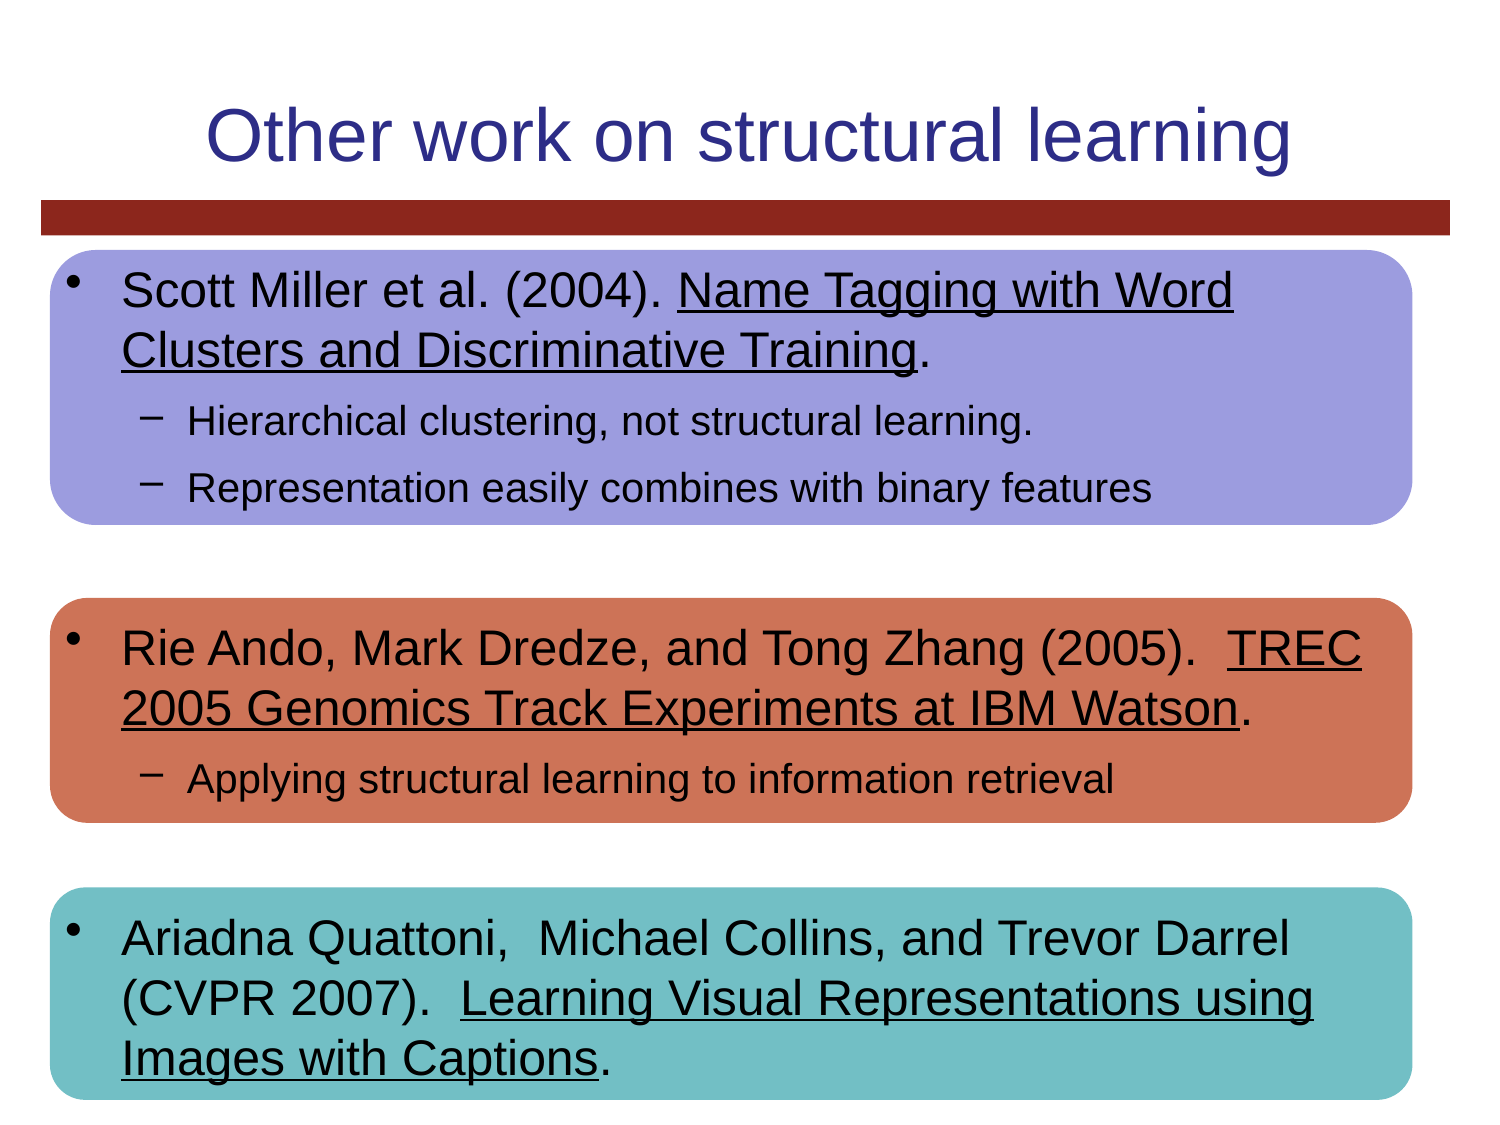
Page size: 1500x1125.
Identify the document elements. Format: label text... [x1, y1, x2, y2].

list Scott Miller et al. (2004). Name Tagging with Word Clusters and Discriminative Training. Hierarchical clustering, not structural learning. Representation easily combines with binary features Rie Ando, Mark Dredze, and Tong Zhang (2005). TREC 2005 Genomics Track Experiments at IBM Watson. Applying structural learning to information retrieval Ariadna Quattoni, Michael Collins, and Trevor Darrel (CVPR 2007). Learning Visual Representations using Images with Captions. [49, 249, 1426, 1068]
text_box [47, 913, 1415, 1102]
title Other work on structural learning [74, 37, 1426, 226]
